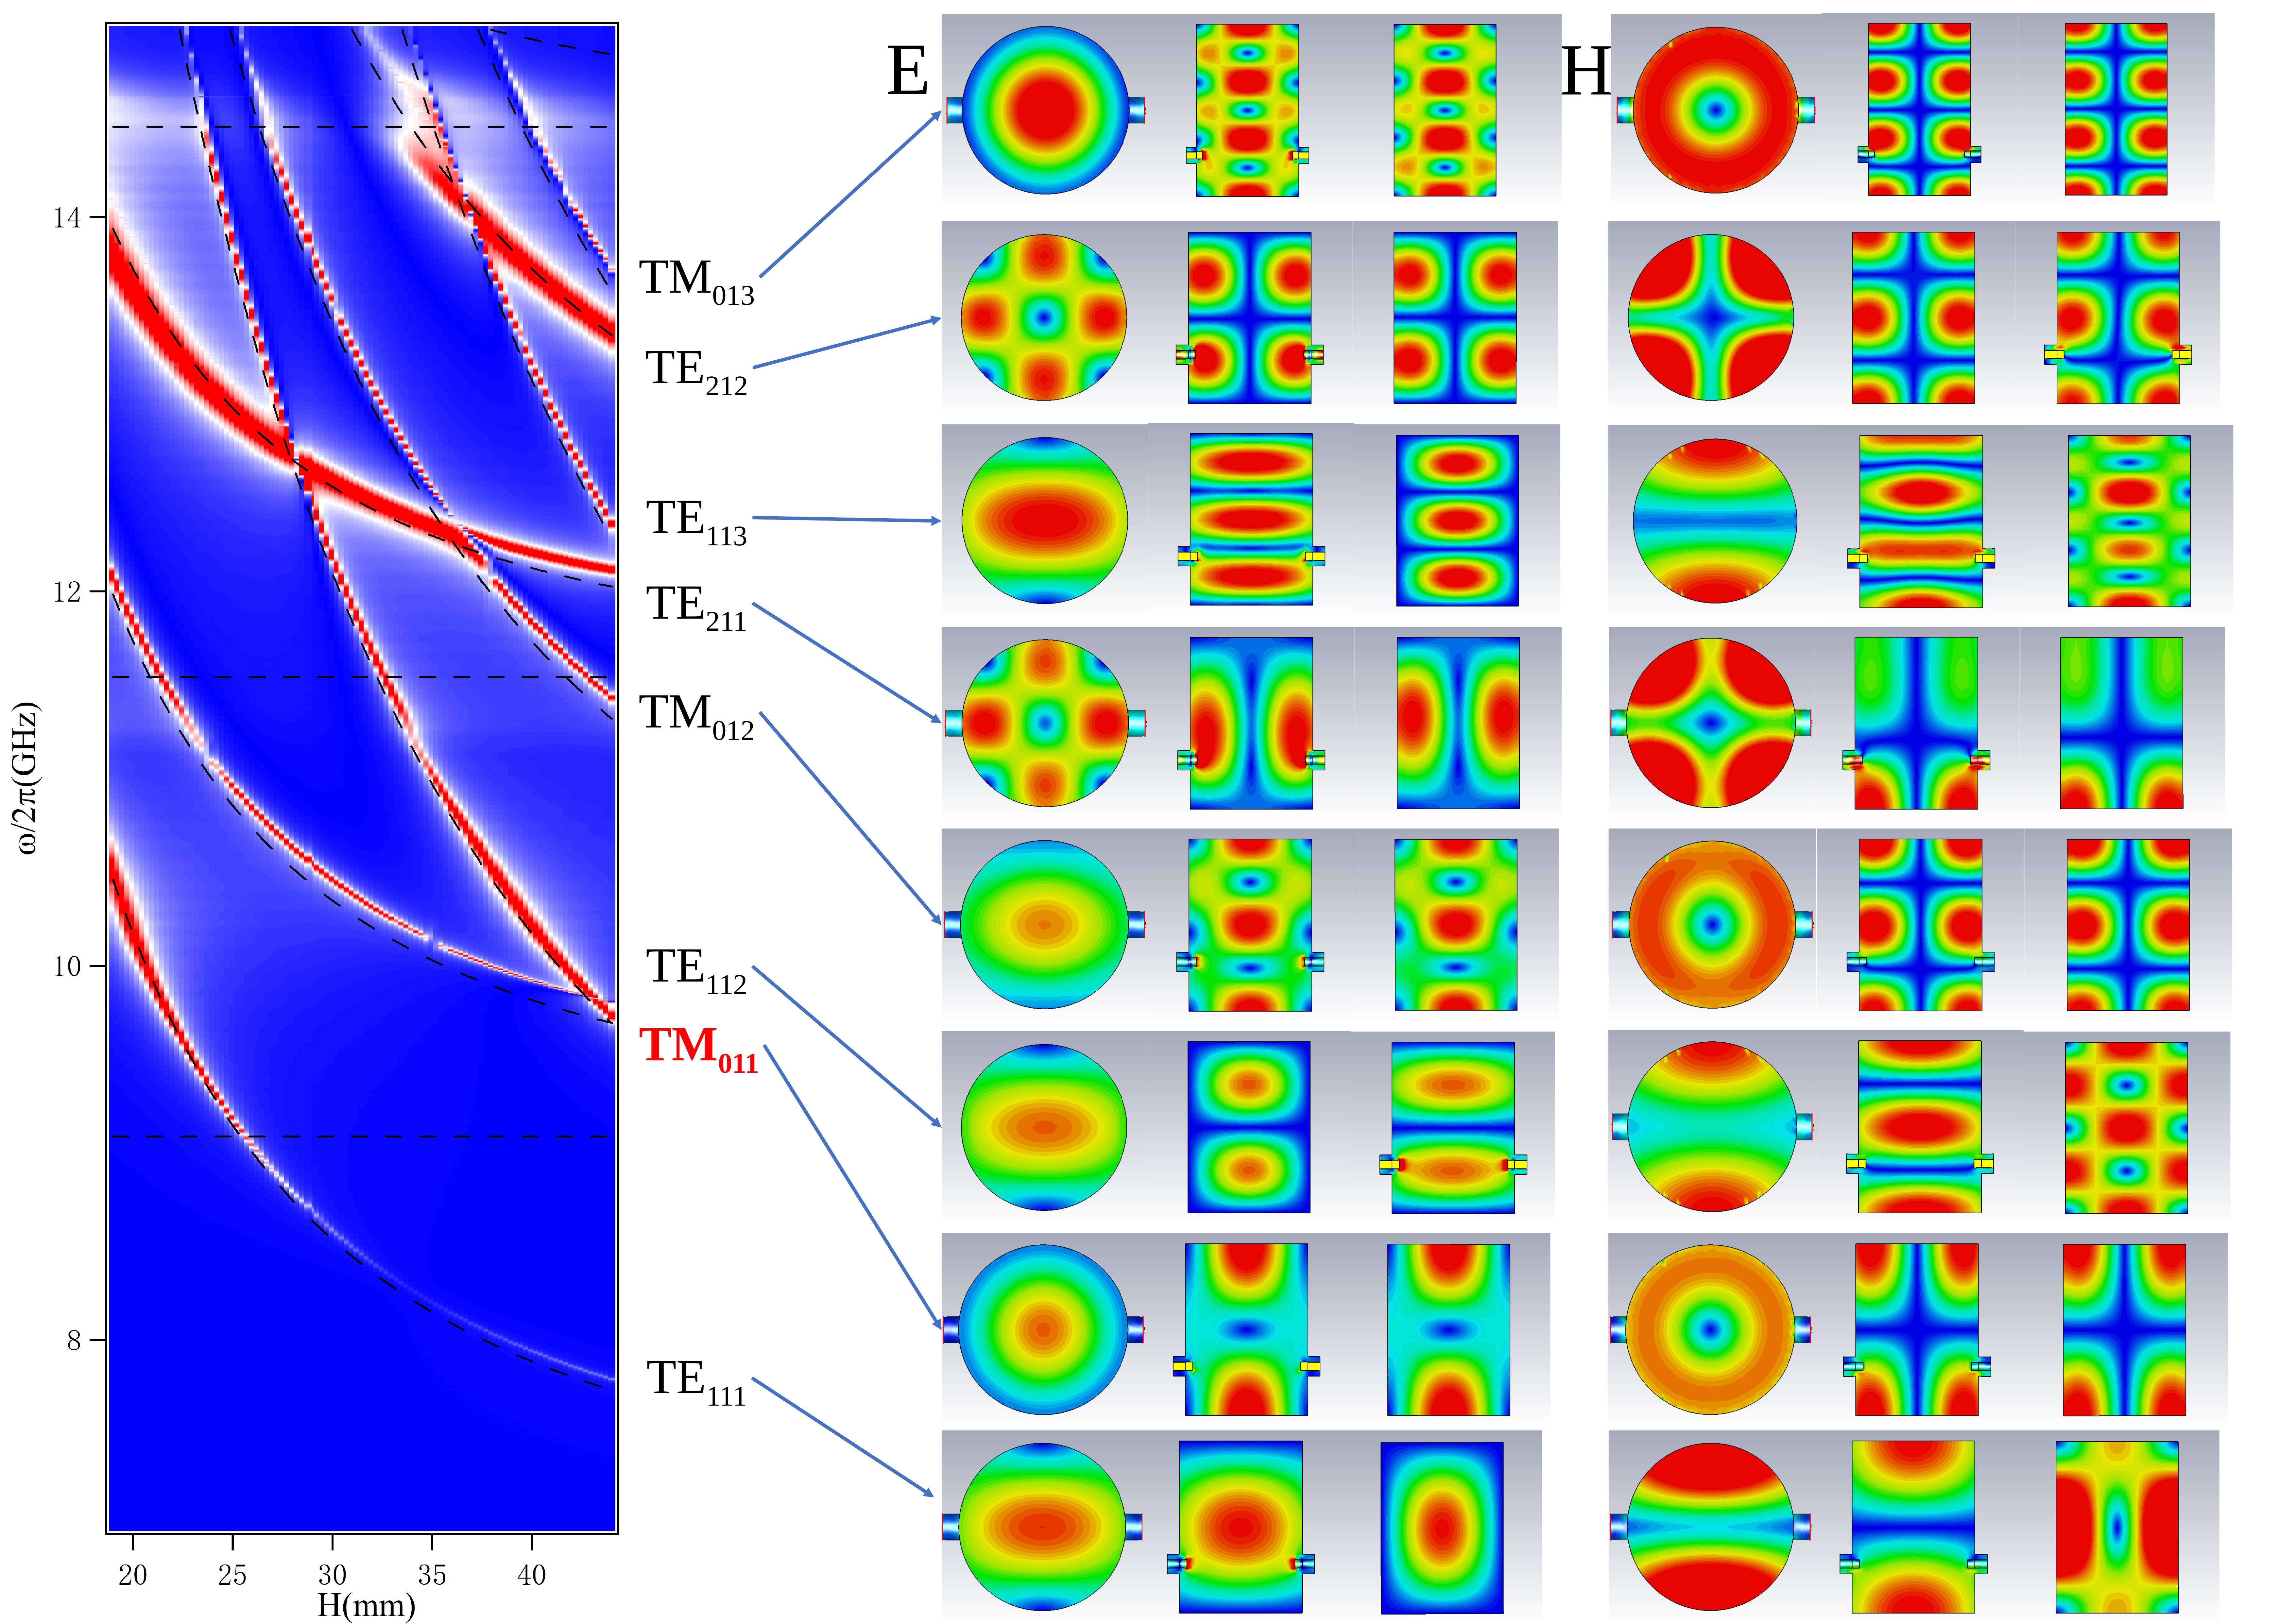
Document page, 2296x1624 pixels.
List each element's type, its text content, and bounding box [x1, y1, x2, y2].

text_box TM012 [677, 676, 760, 748]
text_box TE212 [677, 332, 753, 404]
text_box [941, 423, 2234, 619]
text_box E [881, 18, 941, 110]
picture [0, 0, 677, 1624]
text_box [941, 1430, 2219, 1624]
text_box TE111 [677, 1342, 752, 1414]
text_box TE112 [677, 930, 753, 1002]
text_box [941, 627, 2225, 820]
text_box TE211 [677, 567, 753, 639]
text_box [755, 1374, 934, 1497]
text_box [763, 110, 942, 274]
text_box TM011 [677, 1009, 756, 1081]
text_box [768, 1041, 942, 1330]
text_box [756, 599, 942, 724]
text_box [941, 1233, 2228, 1427]
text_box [941, 1030, 2231, 1225]
text_box TE113 [677, 482, 753, 554]
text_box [756, 514, 942, 521]
text_box TM013 [677, 241, 760, 313]
picture [1608, 425, 1819, 618]
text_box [941, 829, 2232, 1022]
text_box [941, 221, 2220, 415]
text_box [941, 13, 2215, 207]
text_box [763, 724, 942, 925]
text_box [757, 318, 942, 364]
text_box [756, 962, 942, 1128]
